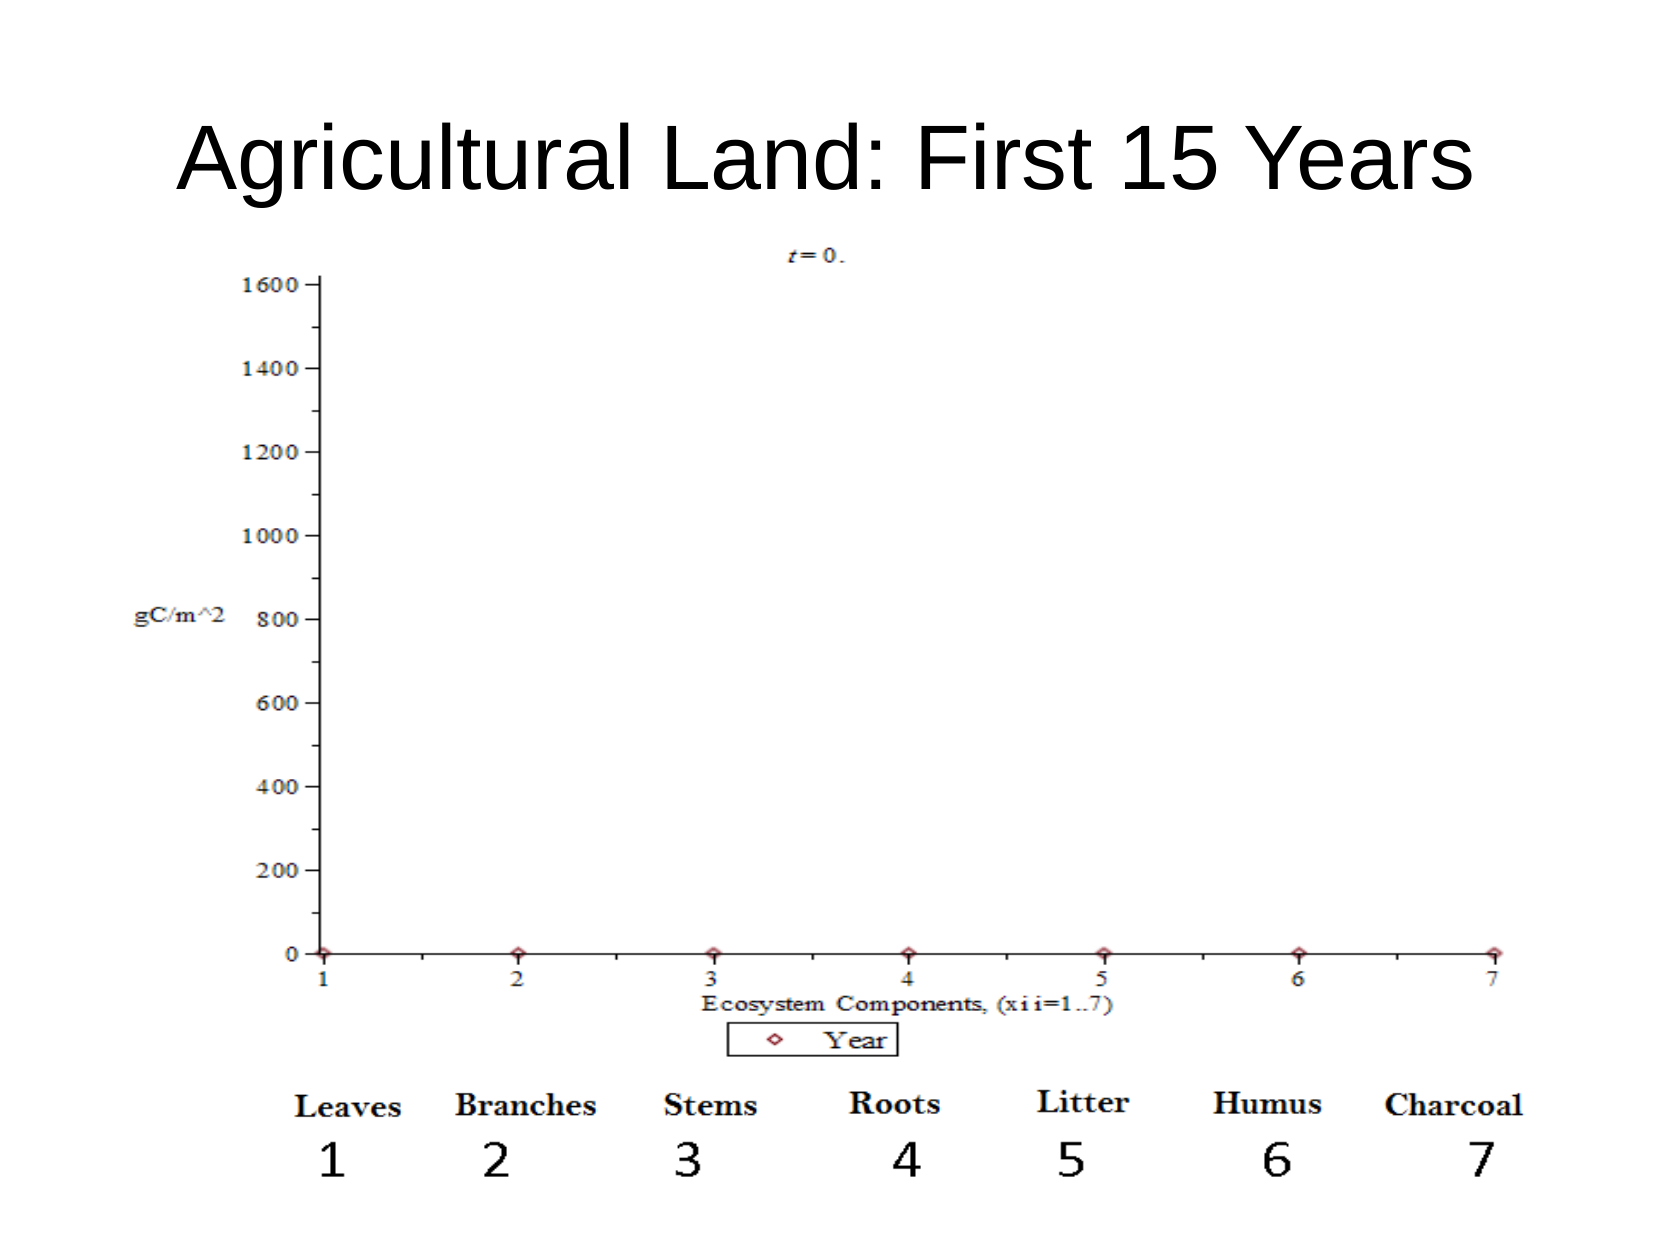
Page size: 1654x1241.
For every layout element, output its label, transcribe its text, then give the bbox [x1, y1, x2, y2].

picture [114, 234, 1515, 1071]
picture [276, 1084, 1542, 1200]
title Agricultural Land: First 15 Years [82, 49, 1571, 257]
